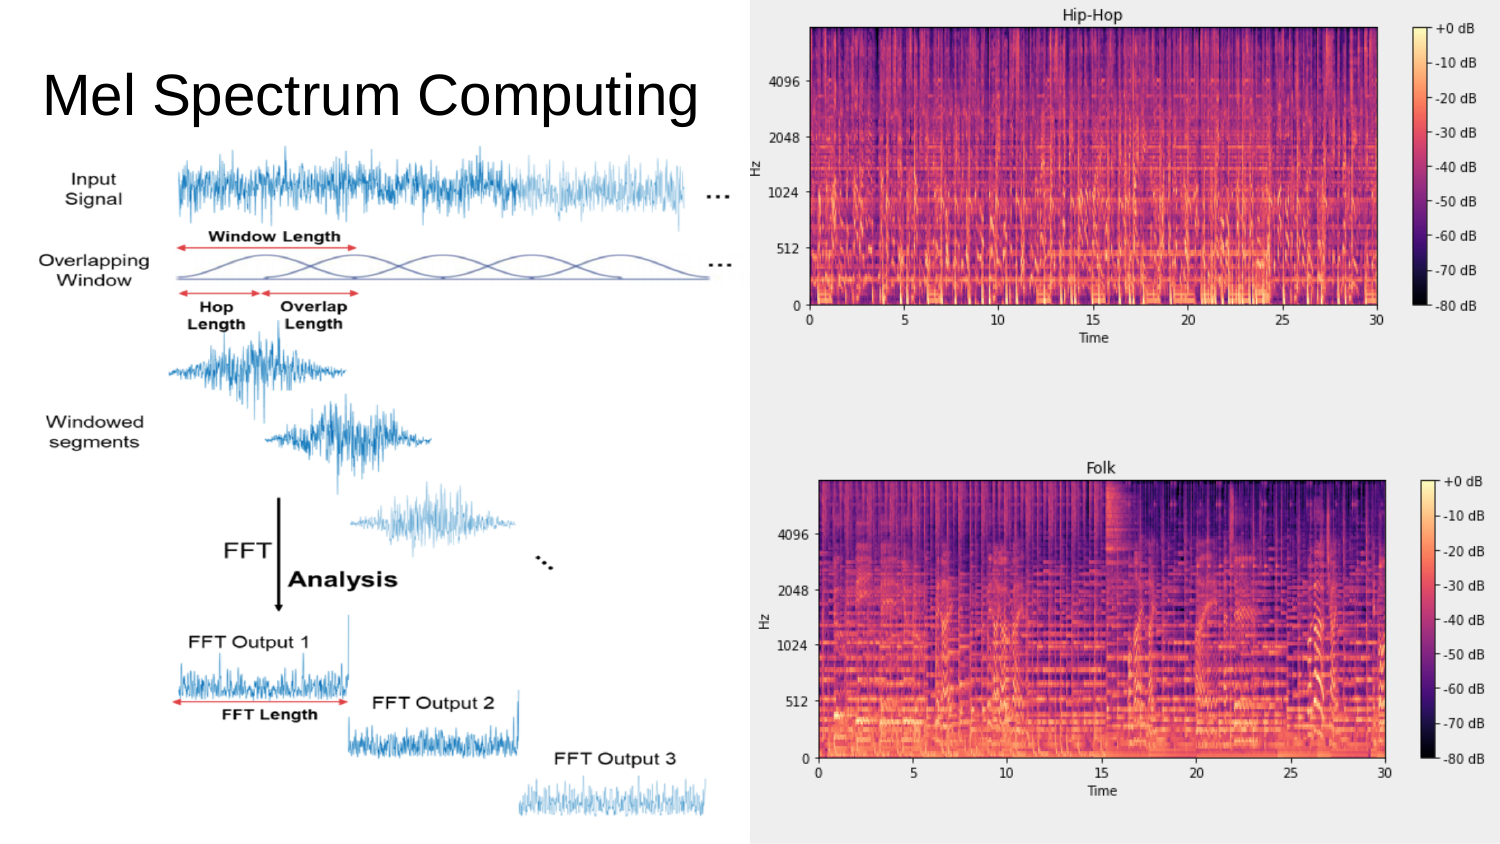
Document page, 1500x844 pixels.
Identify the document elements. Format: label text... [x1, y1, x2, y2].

picture [0, 0, 1494, 832]
title Mel Spectrum Computing [27, 26, 736, 140]
